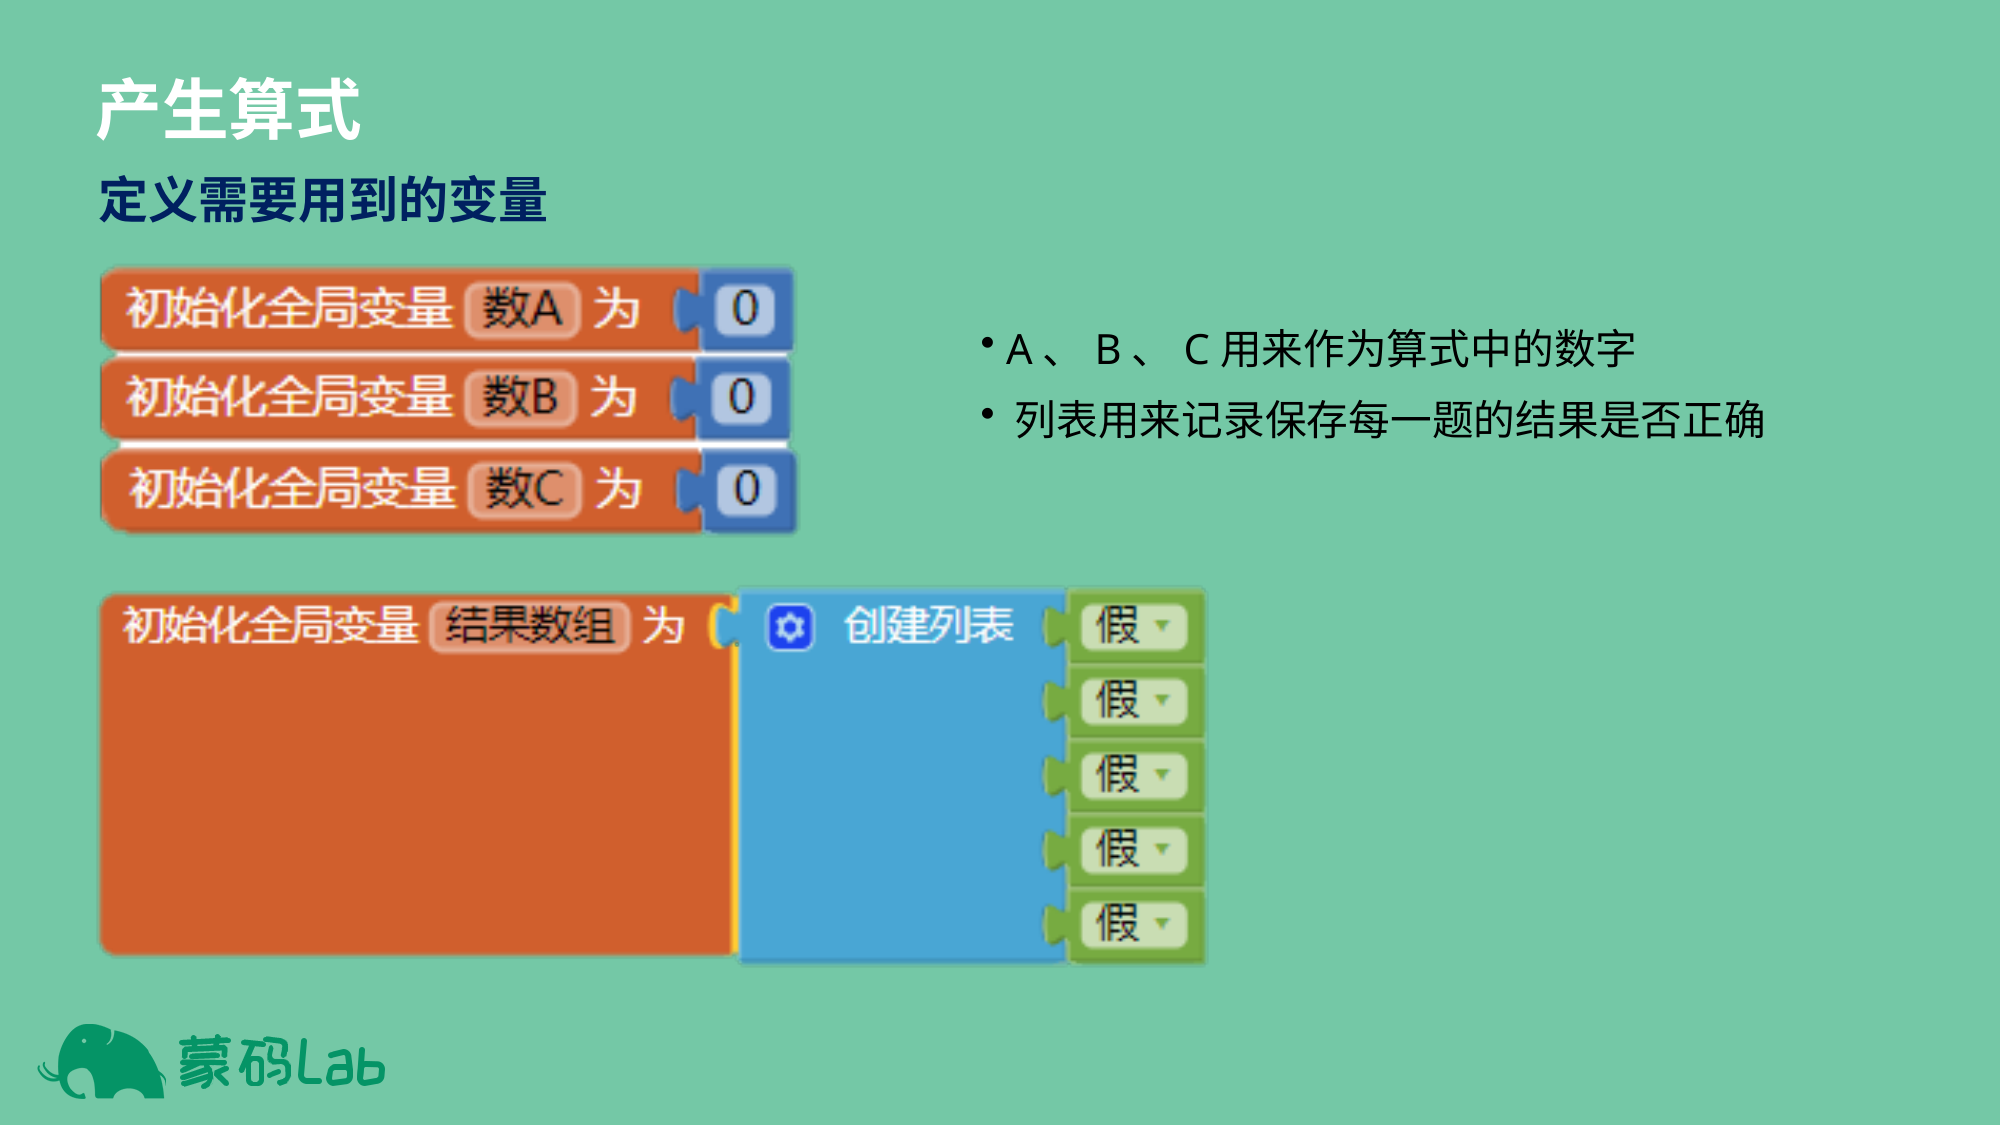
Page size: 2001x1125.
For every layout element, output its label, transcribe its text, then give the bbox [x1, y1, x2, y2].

text_box 定义需要用到的变量 [83, 160, 889, 296]
list 产生算式 [80, 69, 1000, 174]
picture [77, 581, 1226, 982]
picture [83, 253, 823, 544]
text_box A、B、C用来作为算式中的数字 列表用来记录保存每一题的结果是否正确 [965, 315, 1966, 522]
picture [26, 1015, 394, 1108]
